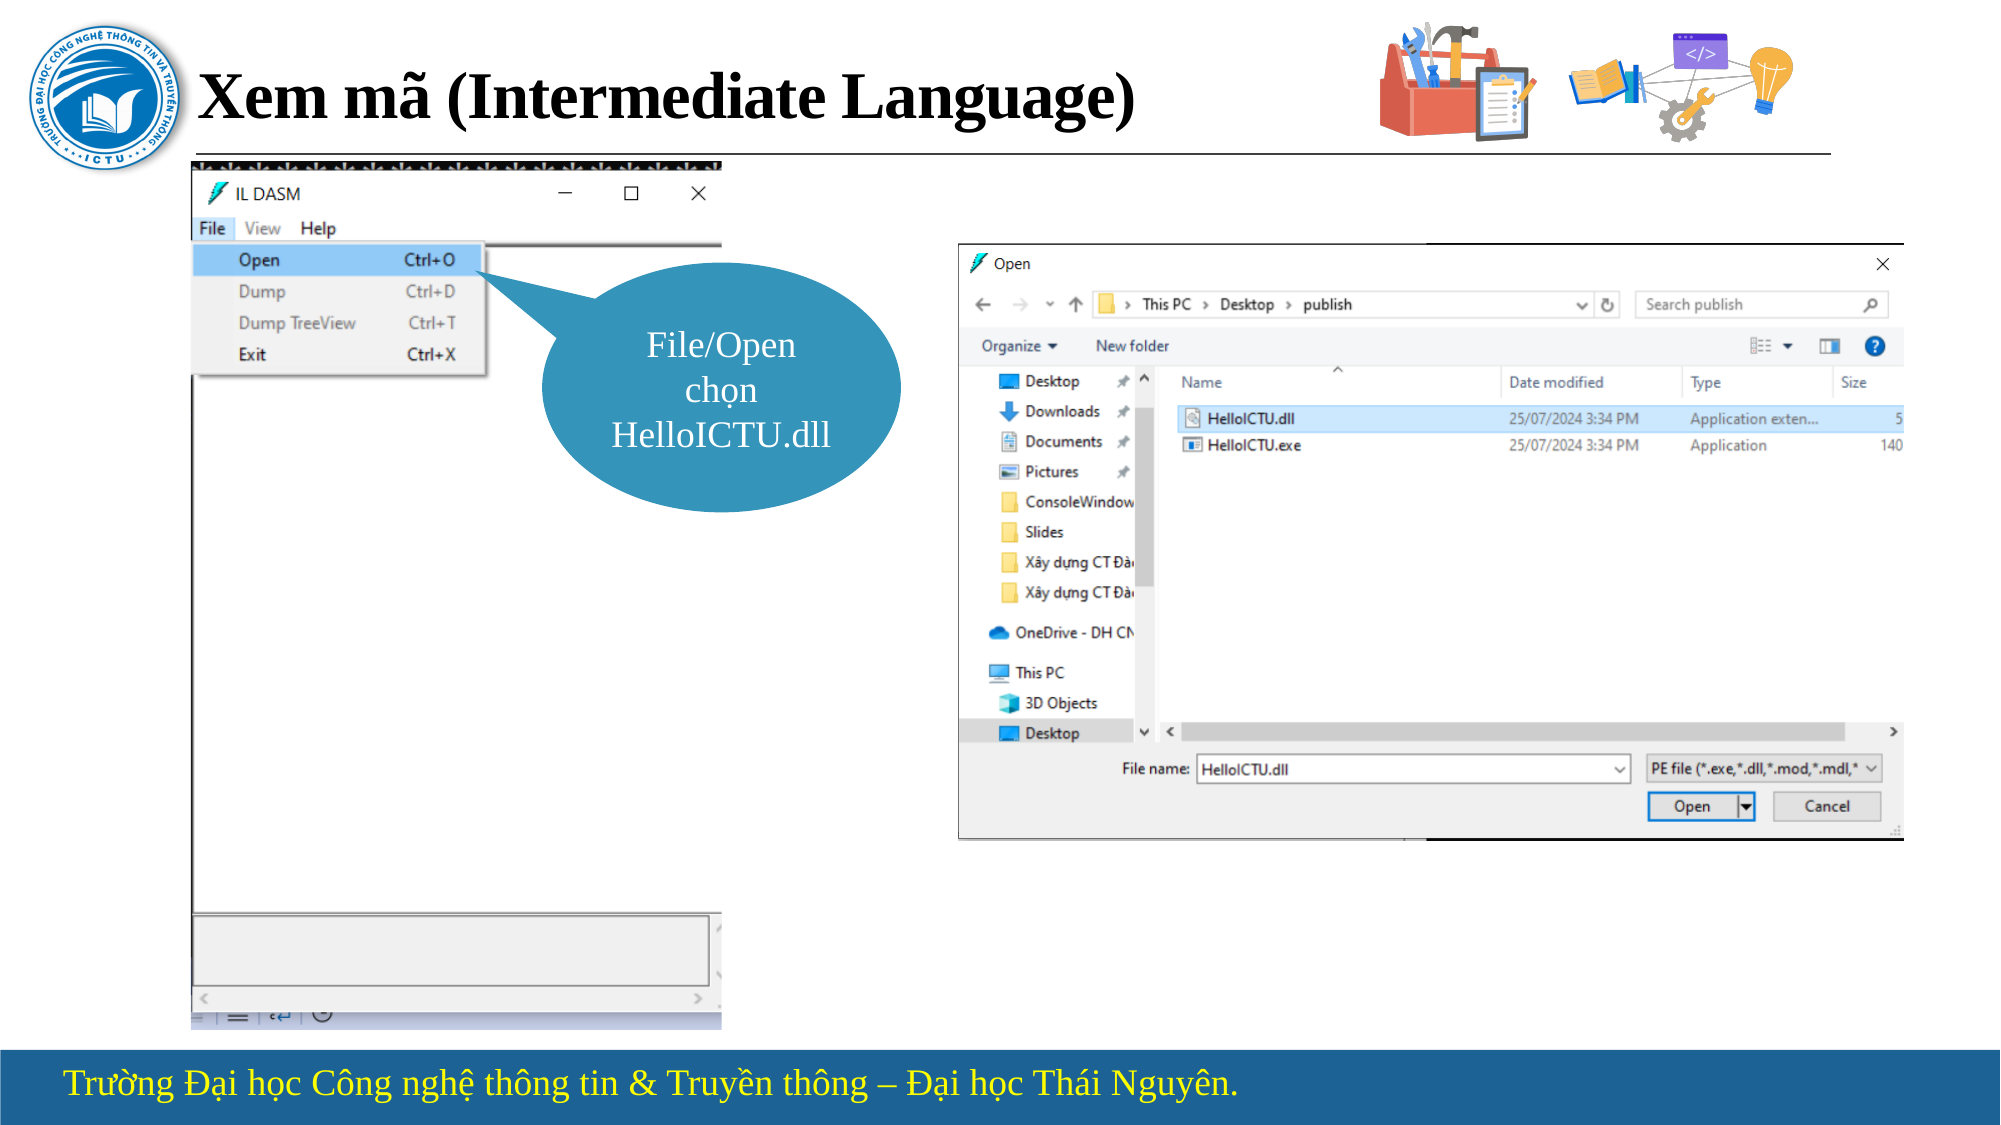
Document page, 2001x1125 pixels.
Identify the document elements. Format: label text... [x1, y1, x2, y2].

title Xem mã (Intermediate Language) [192, 47, 1273, 149]
picture [27, 24, 181, 171]
picture [190, 161, 723, 1030]
picture [1276, 0, 1844, 171]
text_box Trường Đại học Công nghệ thông tin & Truyền thông – Đại học Thái Nguyên. [48, 1050, 1970, 1111]
picture [957, 242, 1905, 841]
text_box File/Open chọn HelloICTU.dll [730, 261, 903, 514]
